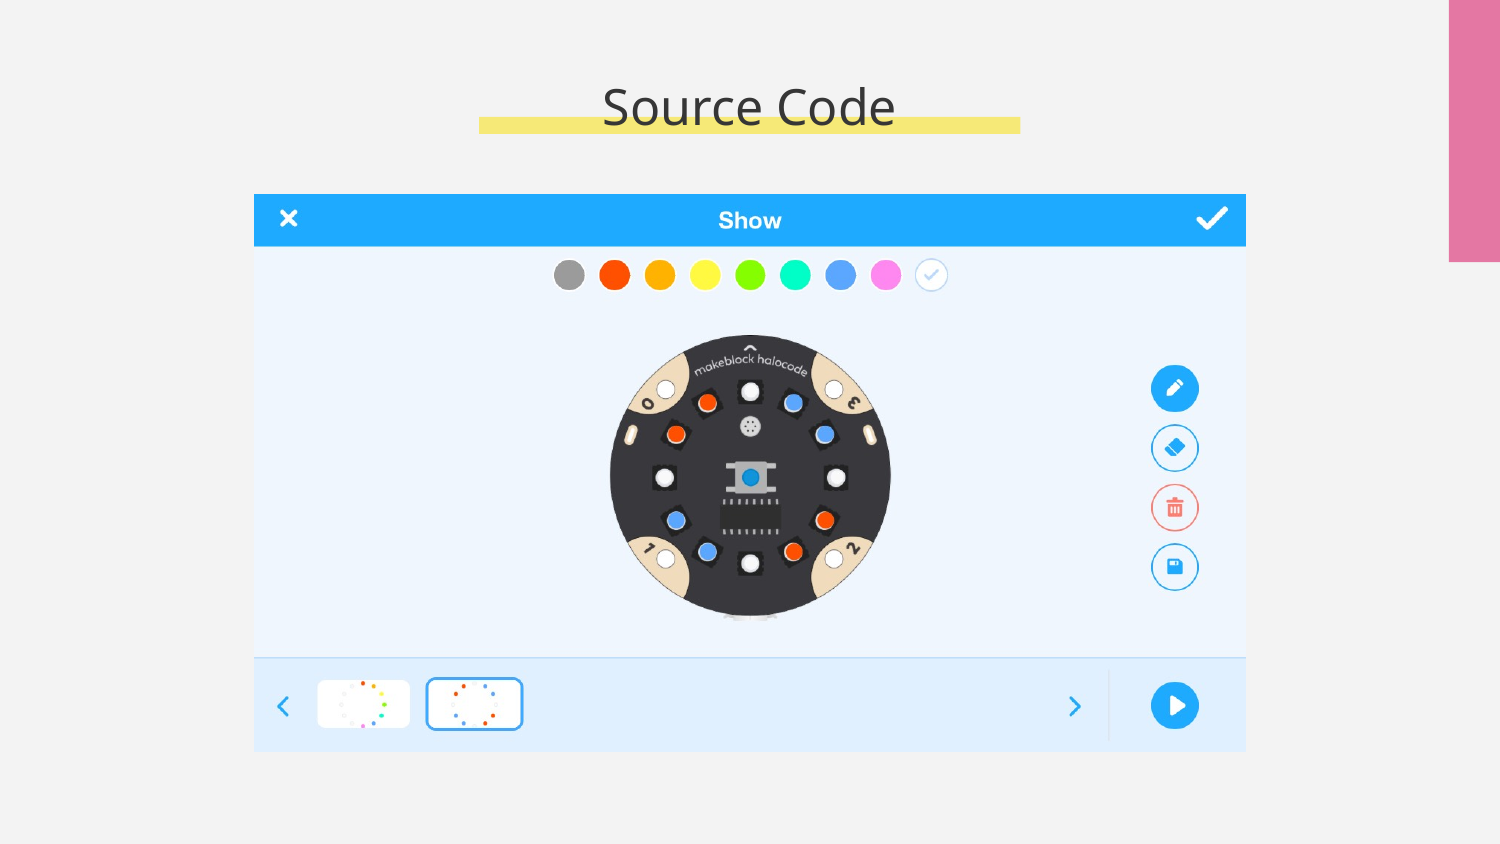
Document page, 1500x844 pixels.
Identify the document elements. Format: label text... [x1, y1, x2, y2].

title Source Code [51, 60, 1449, 155]
picture [254, 194, 1246, 752]
